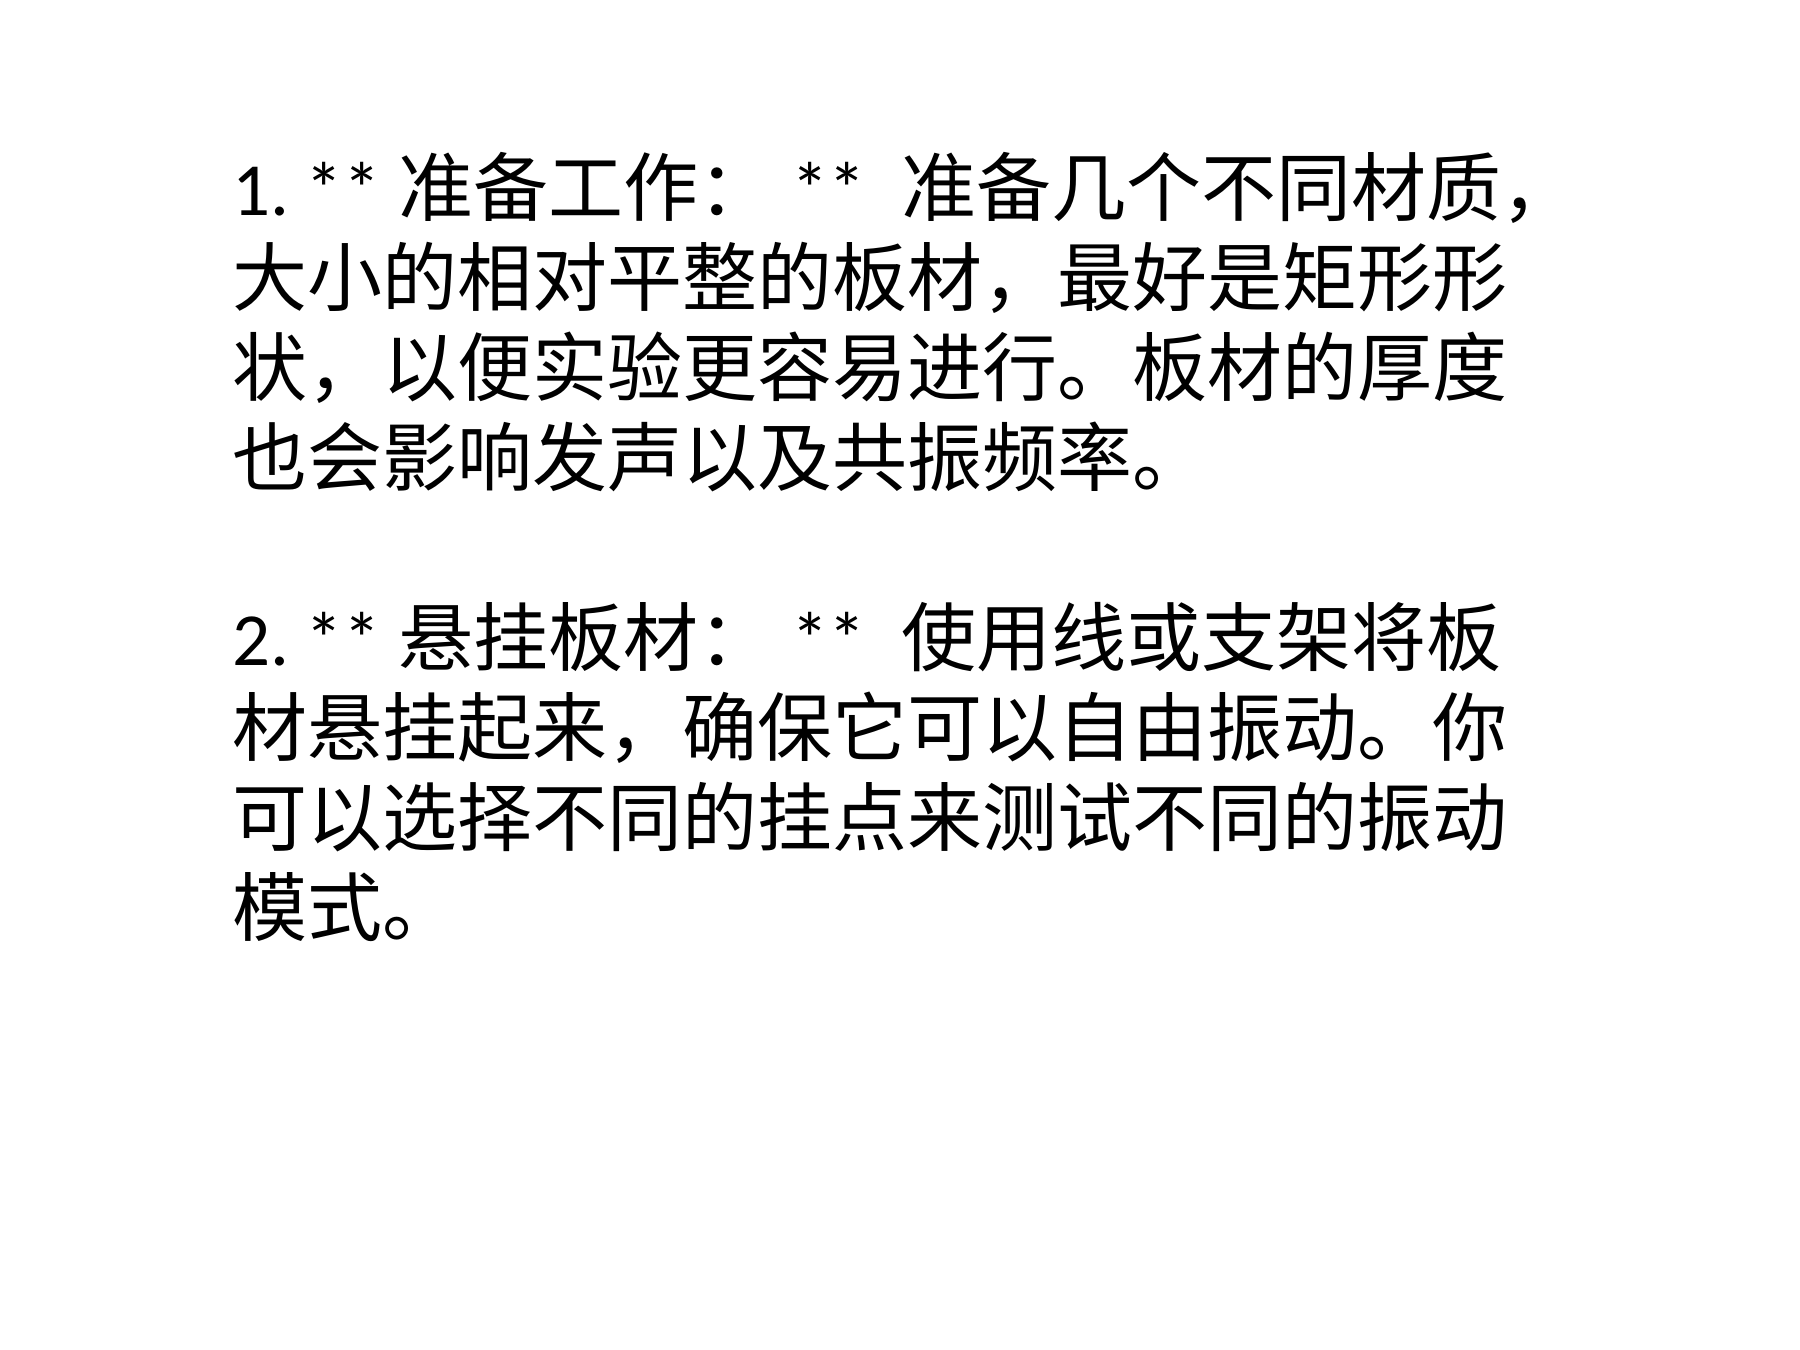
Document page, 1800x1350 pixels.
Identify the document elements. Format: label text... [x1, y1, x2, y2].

text_box 1. **准备工作：** 准备几个不同材质，大小的相对平整的板材，最好是矩形形状，以便实验更容易进行。板材的厚度也会影响发声以及共振频率。 2. **悬挂板材：** 使用线或支架将板材悬挂起来，确保它可以自由振动。你可以选择不同的挂点来测试不同的振动模式。 [217, 133, 1547, 779]
